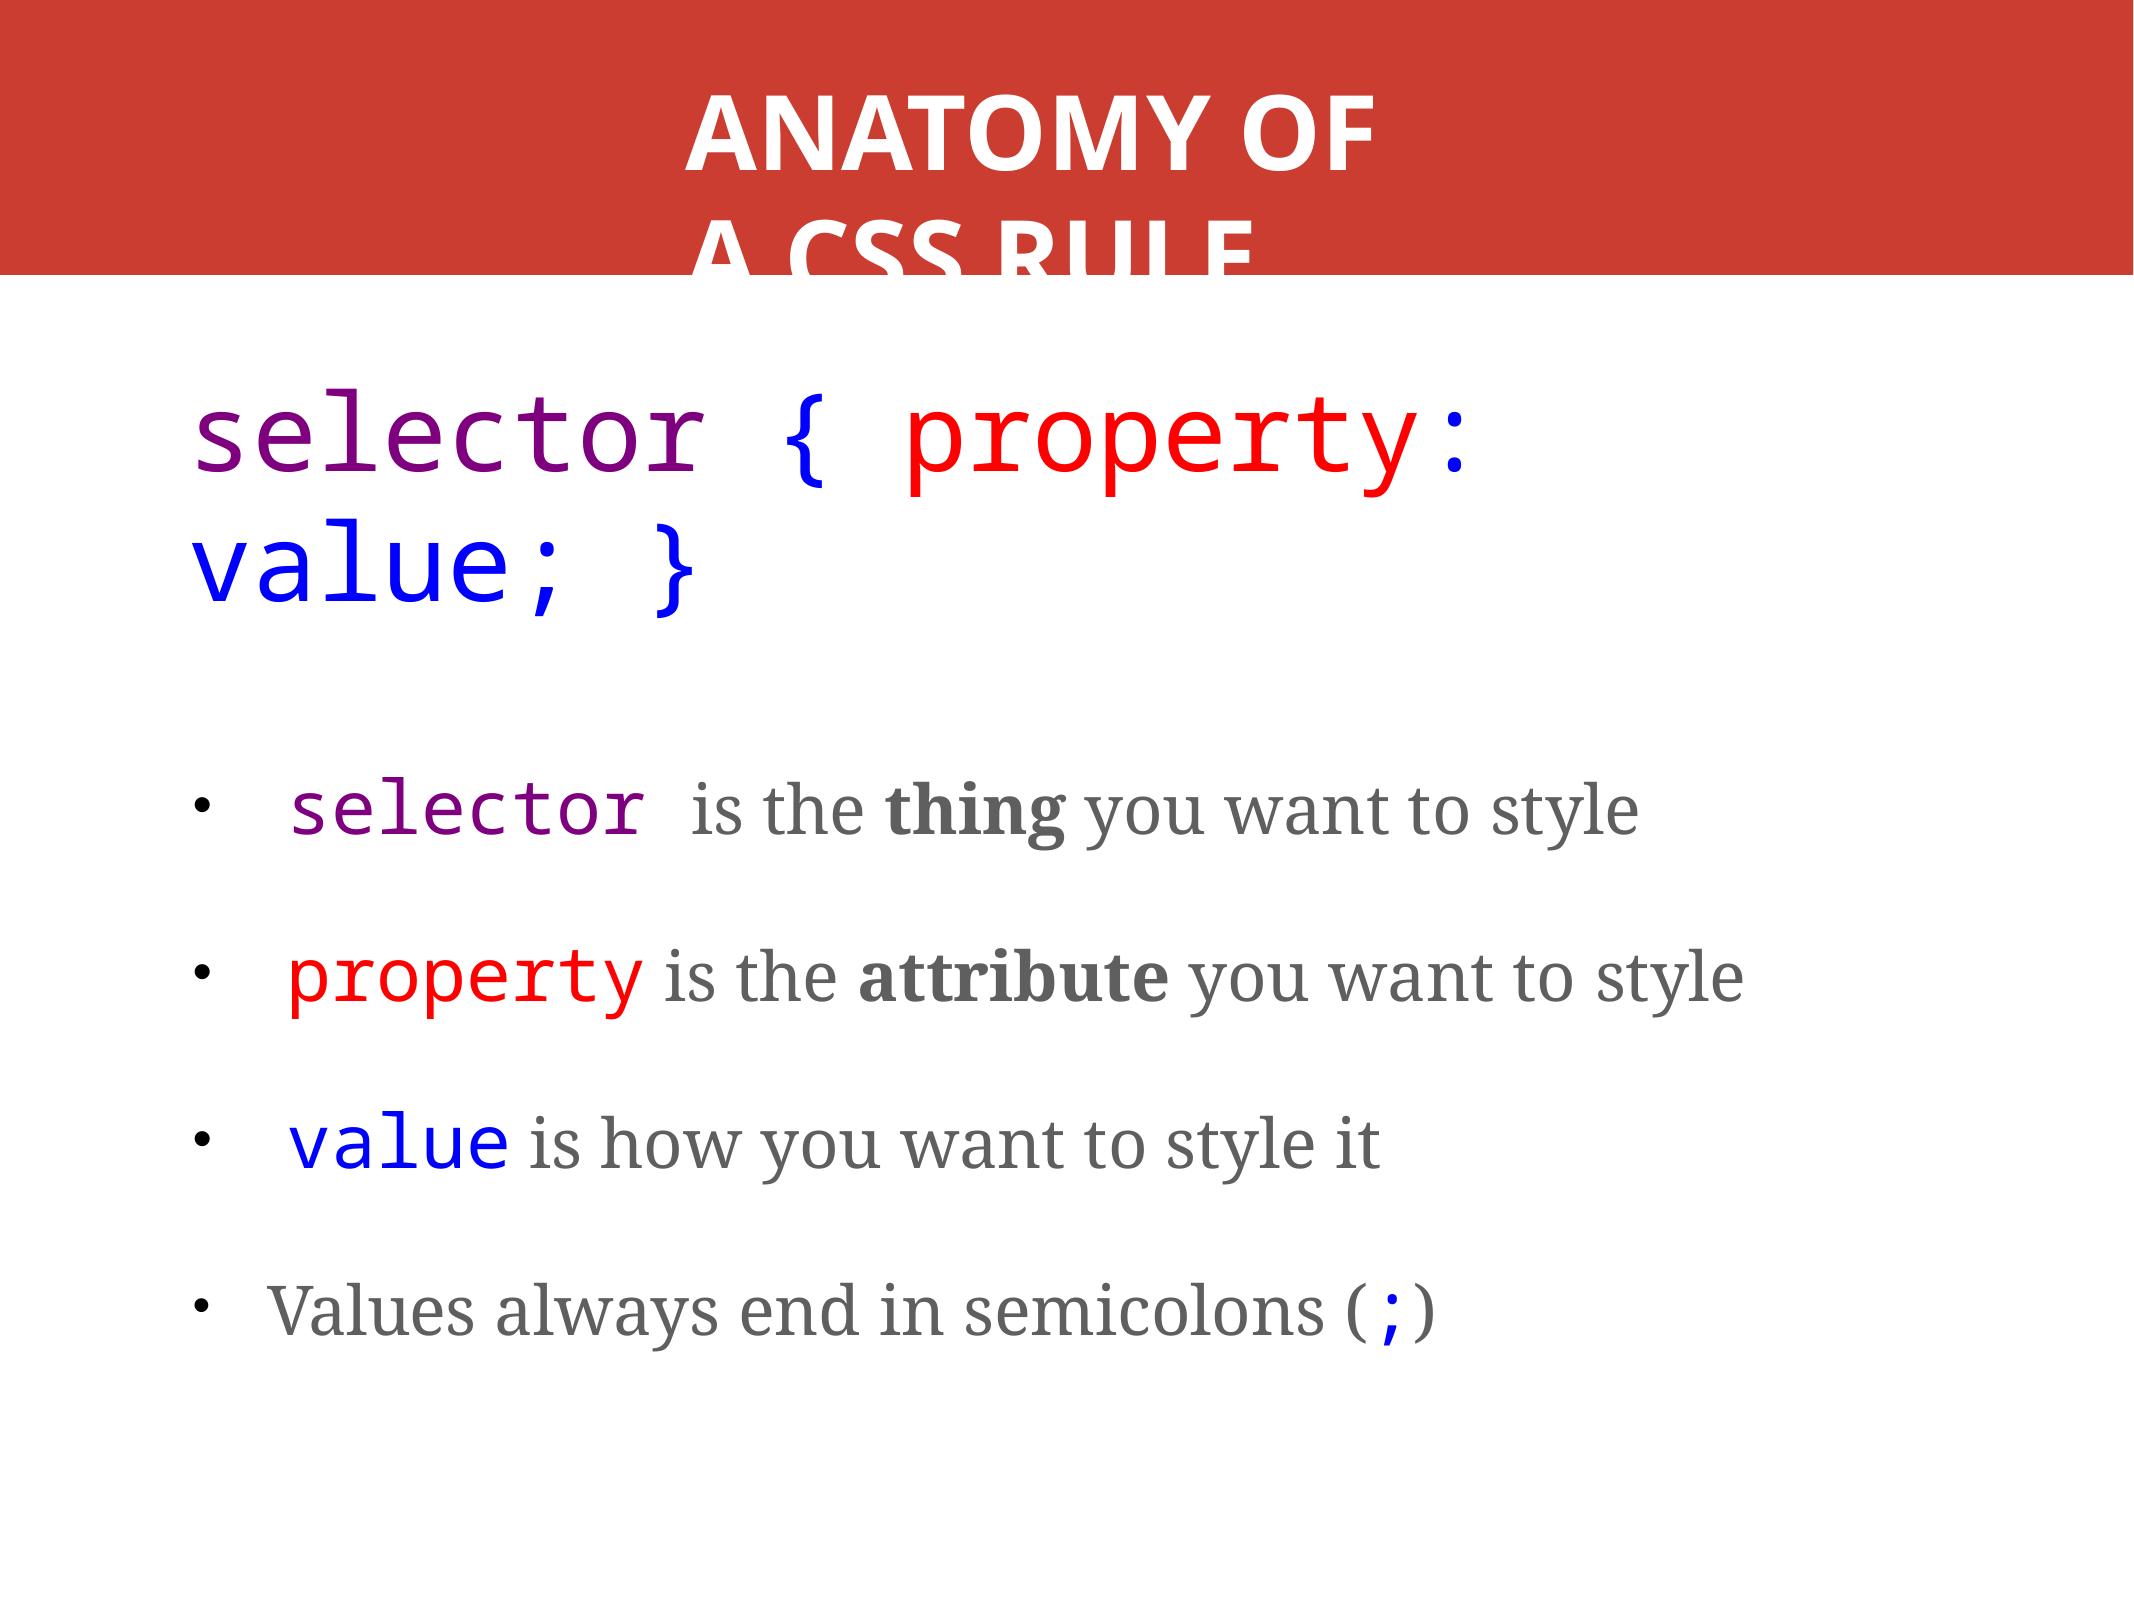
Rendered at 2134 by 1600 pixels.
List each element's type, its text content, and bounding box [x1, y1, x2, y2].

title ANATOMY OF A CSS RULE [681, 66, 1452, 334]
text_box selector { property: value; } selector is the thing you want to style property is the attribute you want to style value is how you want to style it Values always end in semicolons (;) [185, 363, 1918, 1351]
text_box [0, 0, 2134, 275]
